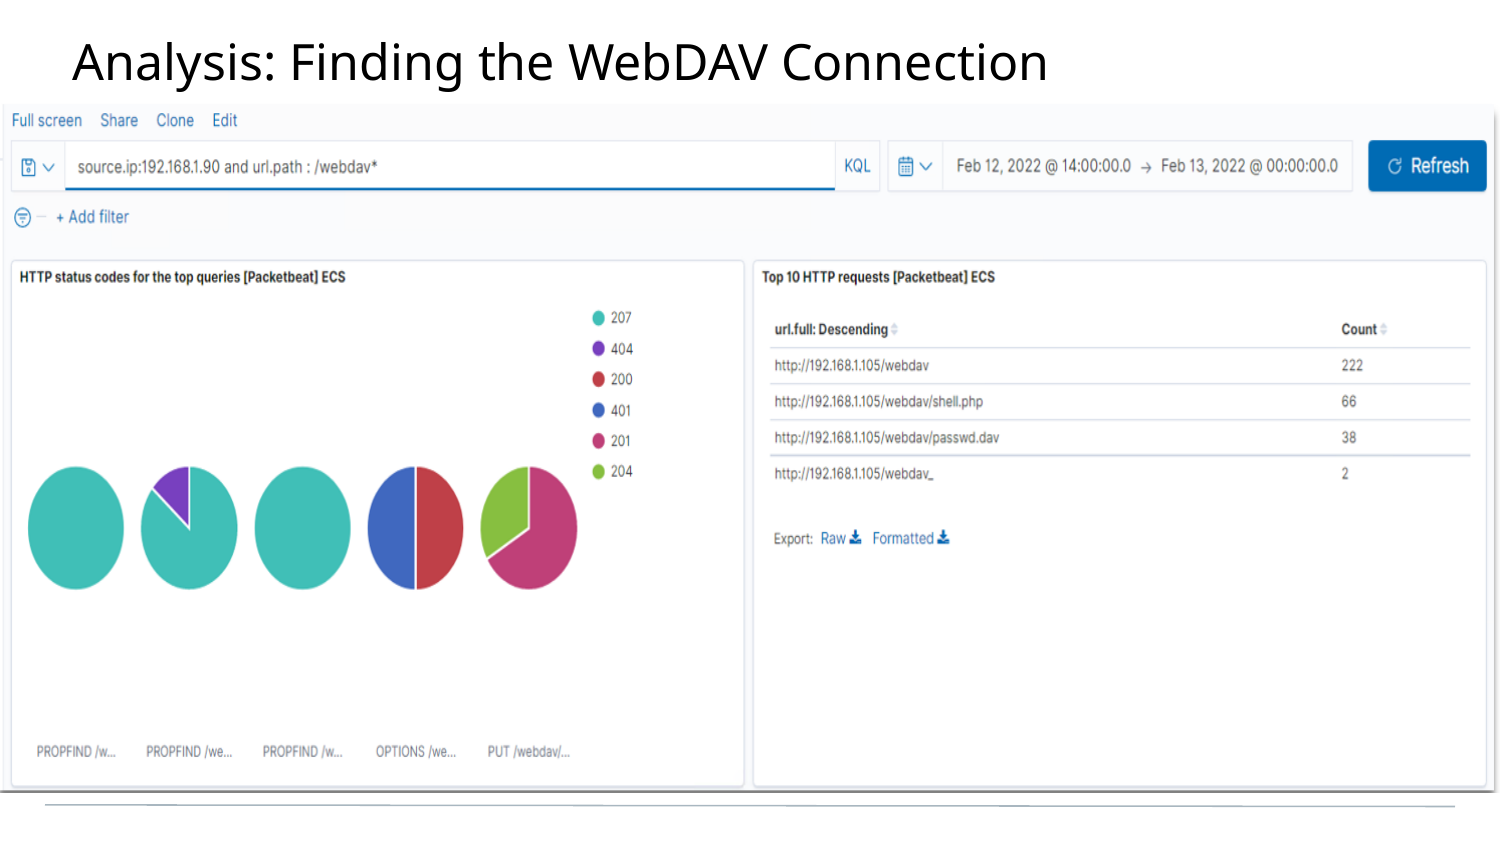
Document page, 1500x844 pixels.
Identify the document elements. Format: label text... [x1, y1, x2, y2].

picture [0, 103, 1500, 794]
title Analysis: Finding the WebDAV Connection [0, 0, 1500, 88]
